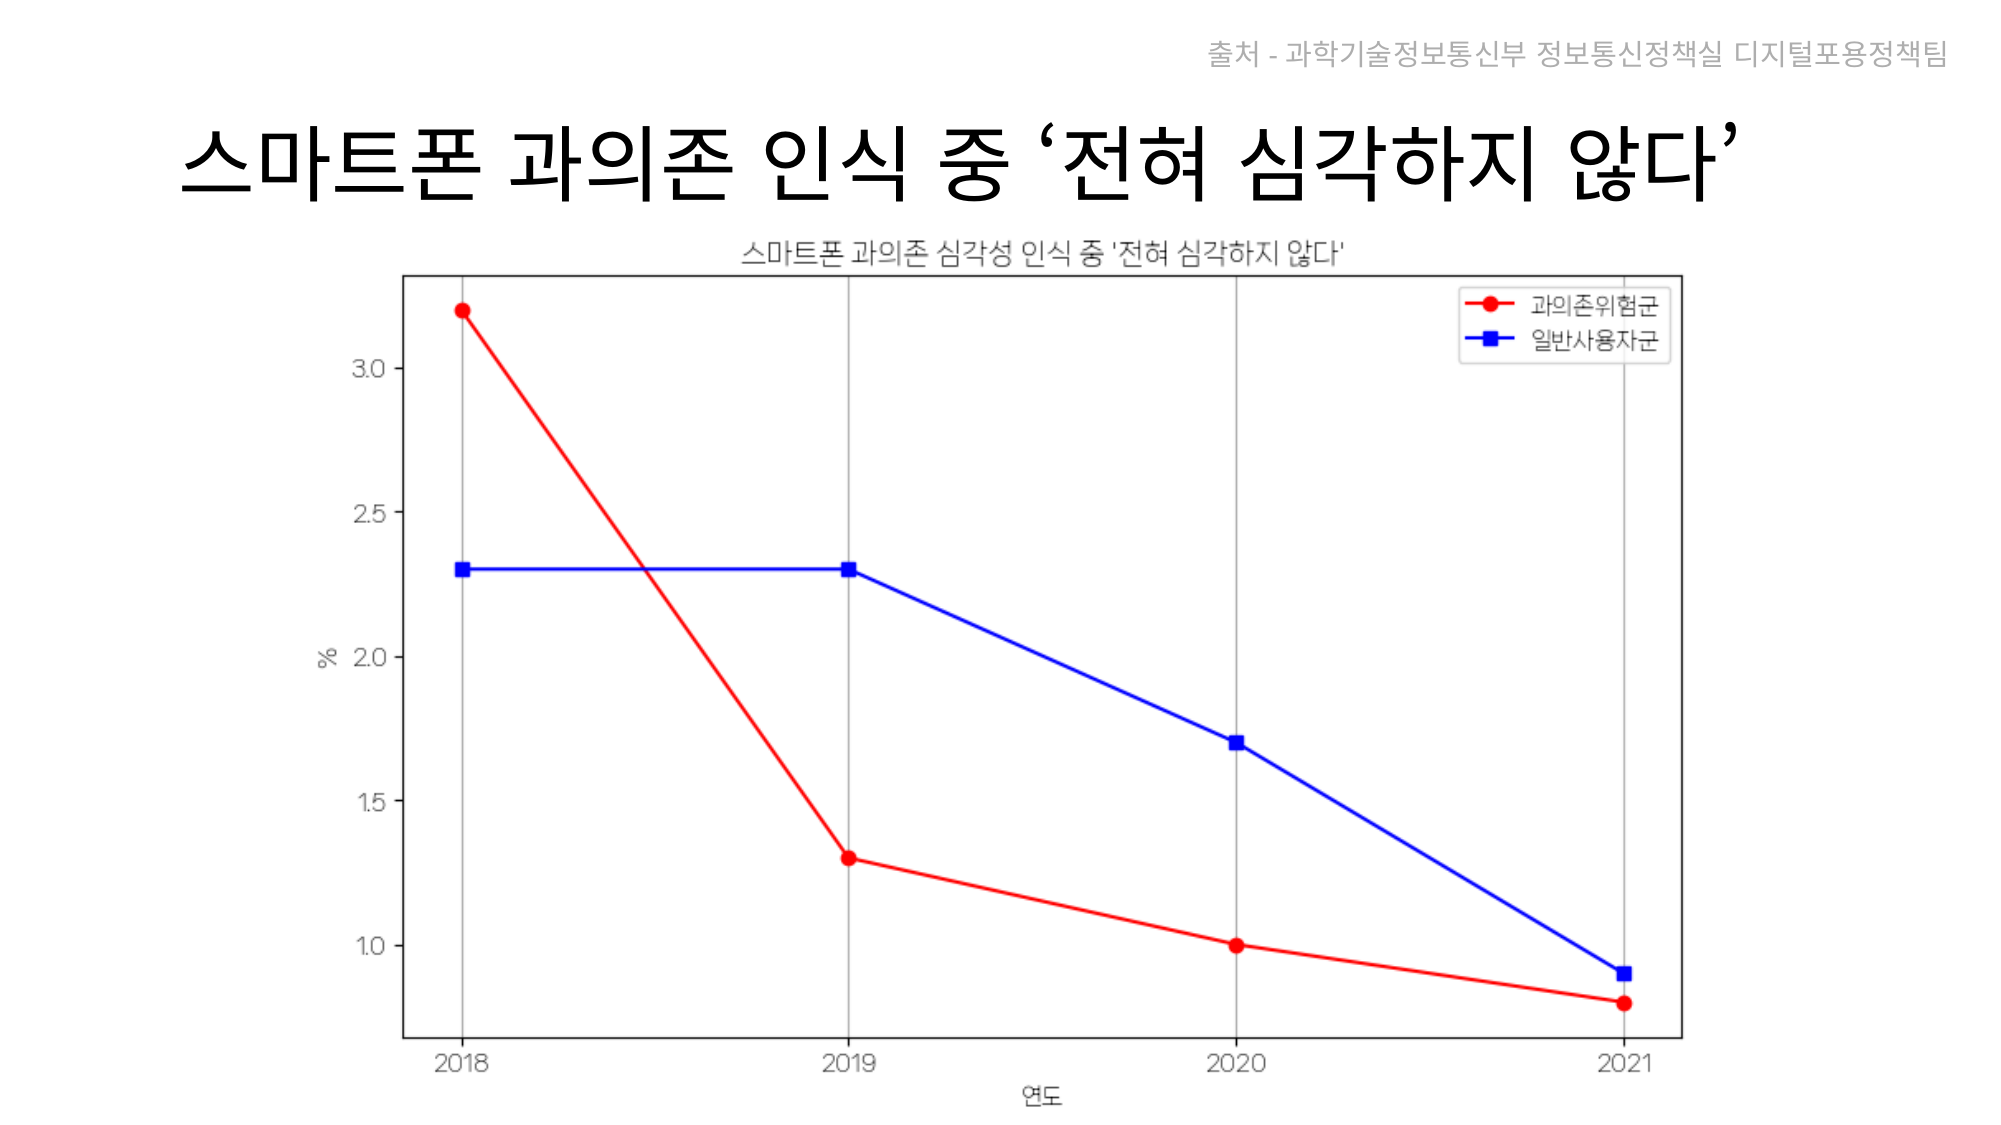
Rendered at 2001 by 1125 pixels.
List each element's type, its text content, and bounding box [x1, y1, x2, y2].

text_box 출처-과학기술정보통신부 정보통신정책실 디지털포용정책팀 [1192, 28, 1965, 79]
picture [301, 225, 1698, 1125]
title 스마트폰 과의존 인식 중 ‘전혀 심각하지 않다’ [163, 59, 1837, 278]
